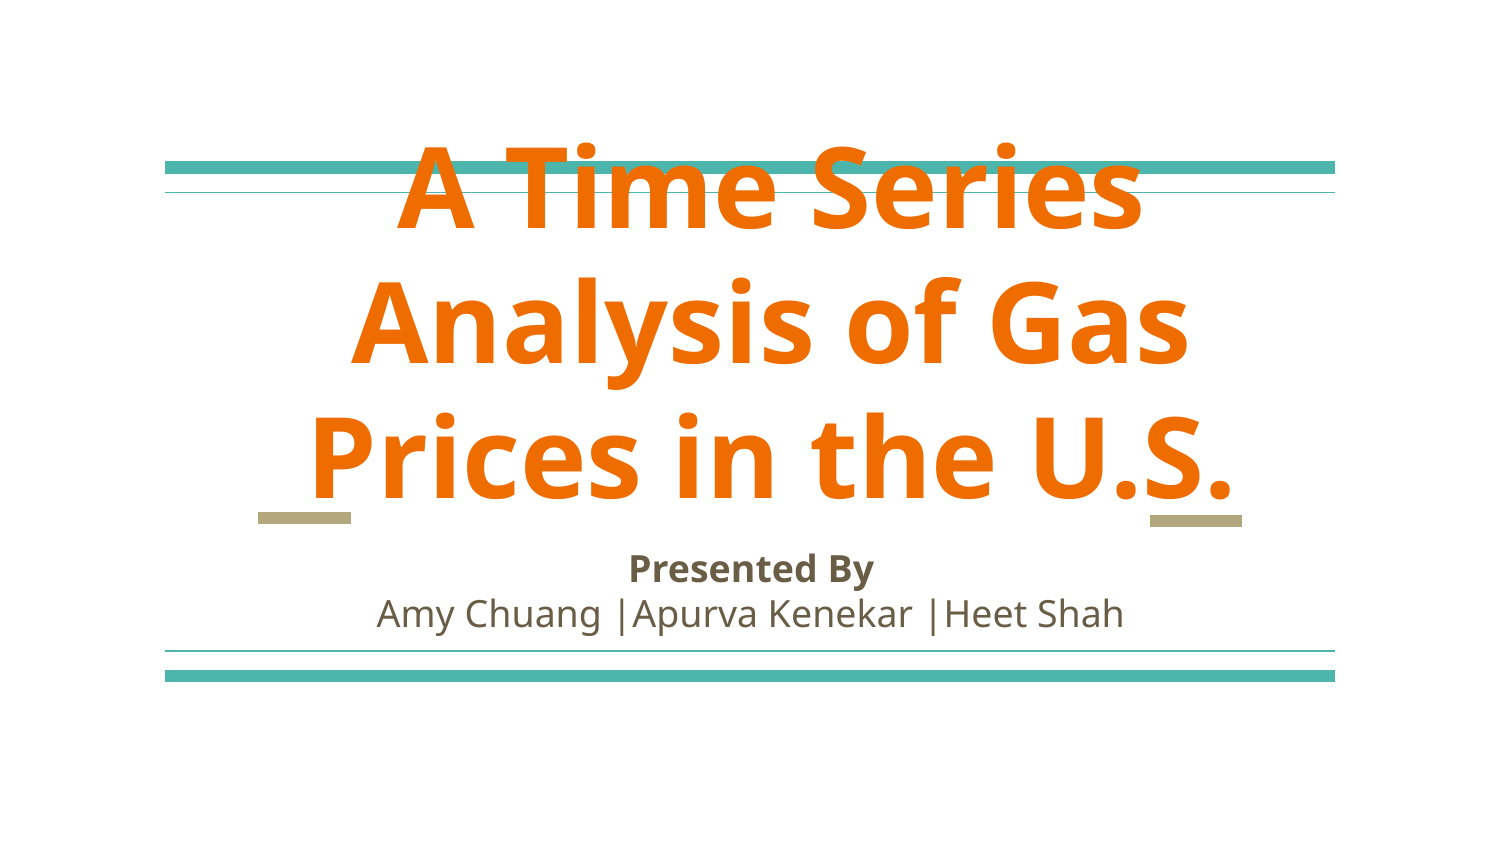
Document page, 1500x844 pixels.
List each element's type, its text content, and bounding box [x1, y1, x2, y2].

subtitle Presented By Amy Chuang |Apurva Kenekar |Heet Shah [154, 529, 1348, 720]
title A Time Series Analysis of Gas Prices in the U.S. [214, 229, 1329, 529]
